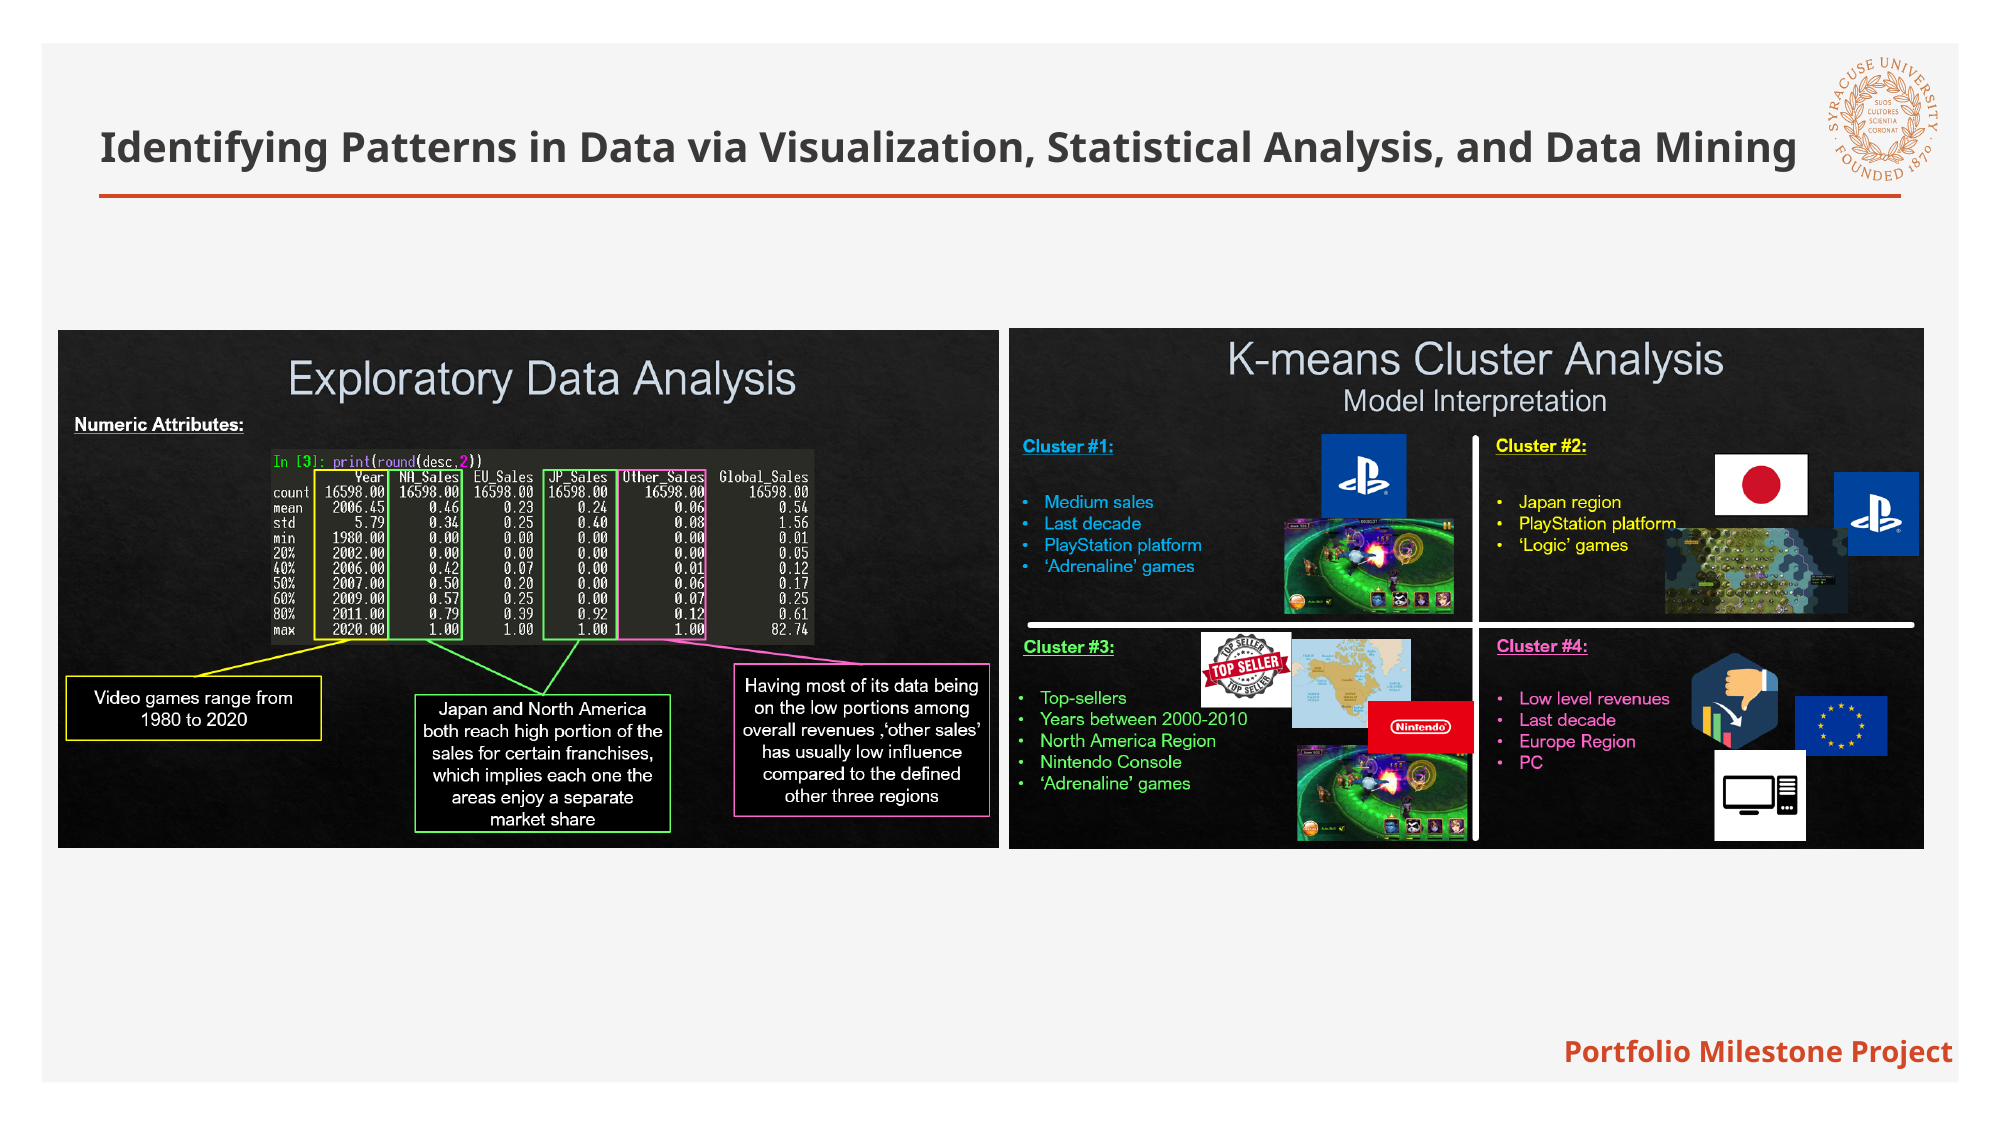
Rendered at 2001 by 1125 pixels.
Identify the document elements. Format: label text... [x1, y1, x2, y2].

text_box Portfolio Milestone Project [1549, 1026, 1969, 1076]
picture [1828, 57, 1938, 181]
picture [1008, 328, 1924, 849]
picture [58, 330, 999, 848]
title Identifying Patterns in Data via Visualization, Statistical Analysis, and Data Mining [85, 73, 1828, 179]
